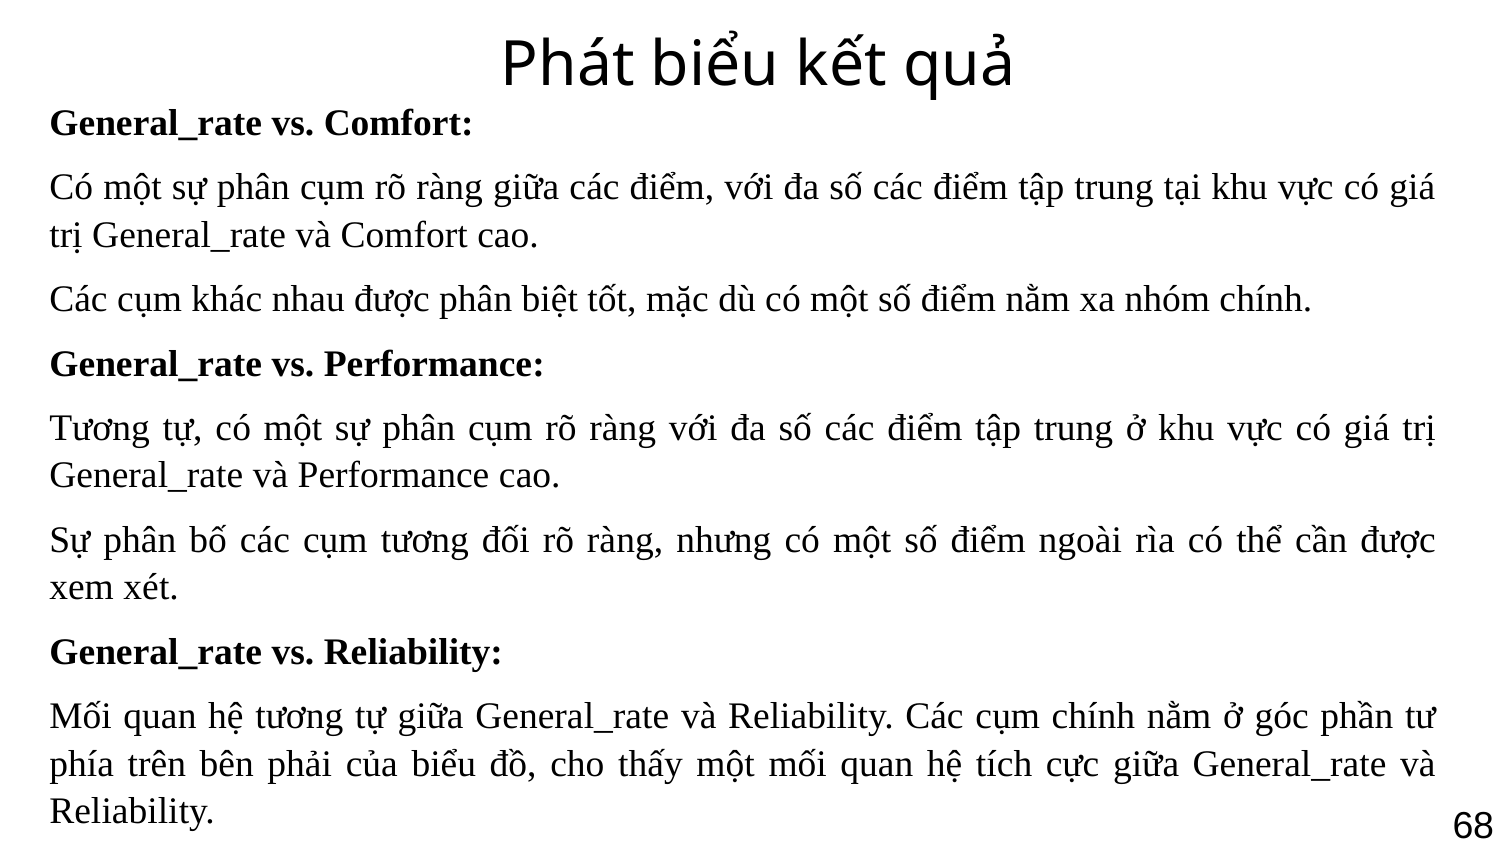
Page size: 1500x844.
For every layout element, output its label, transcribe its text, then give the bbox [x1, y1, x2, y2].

text_box 68 [1437, 793, 1500, 844]
text_box General_rate vs. Comfort: Có một sự phân cụm rõ ràng giữa các điểm, với đa số các điểm tập trung tại khu vực có giá trị General_rate và Comfort cao. Các cụm khác nhau được phân biệt tốt, mặc dù có một số điểm nằm xa nhóm chính. General_rate vs. Performance: Tương tự, có một sự phân cụm rõ ràng với đa số các điểm tập trung ở khu vực có giá trị General_rate và Performance cao. Sự phân bố các cụm tương đối rõ ràng, nhưng có một số điểm ngoài rìa có thể cần được xem xét. General_rate vs. Reliability: Mối quan hệ tương tự giữa General_rate và Reliability. Các cụm chính nằm ở góc phần tư phía trên bên phải của biểu đồ, cho thấy một mối quan hệ tích cực giữa General_rate và Reliability. [34, 87, 1453, 839]
title Phát biểu kết quả [34, 21, 1483, 101]
